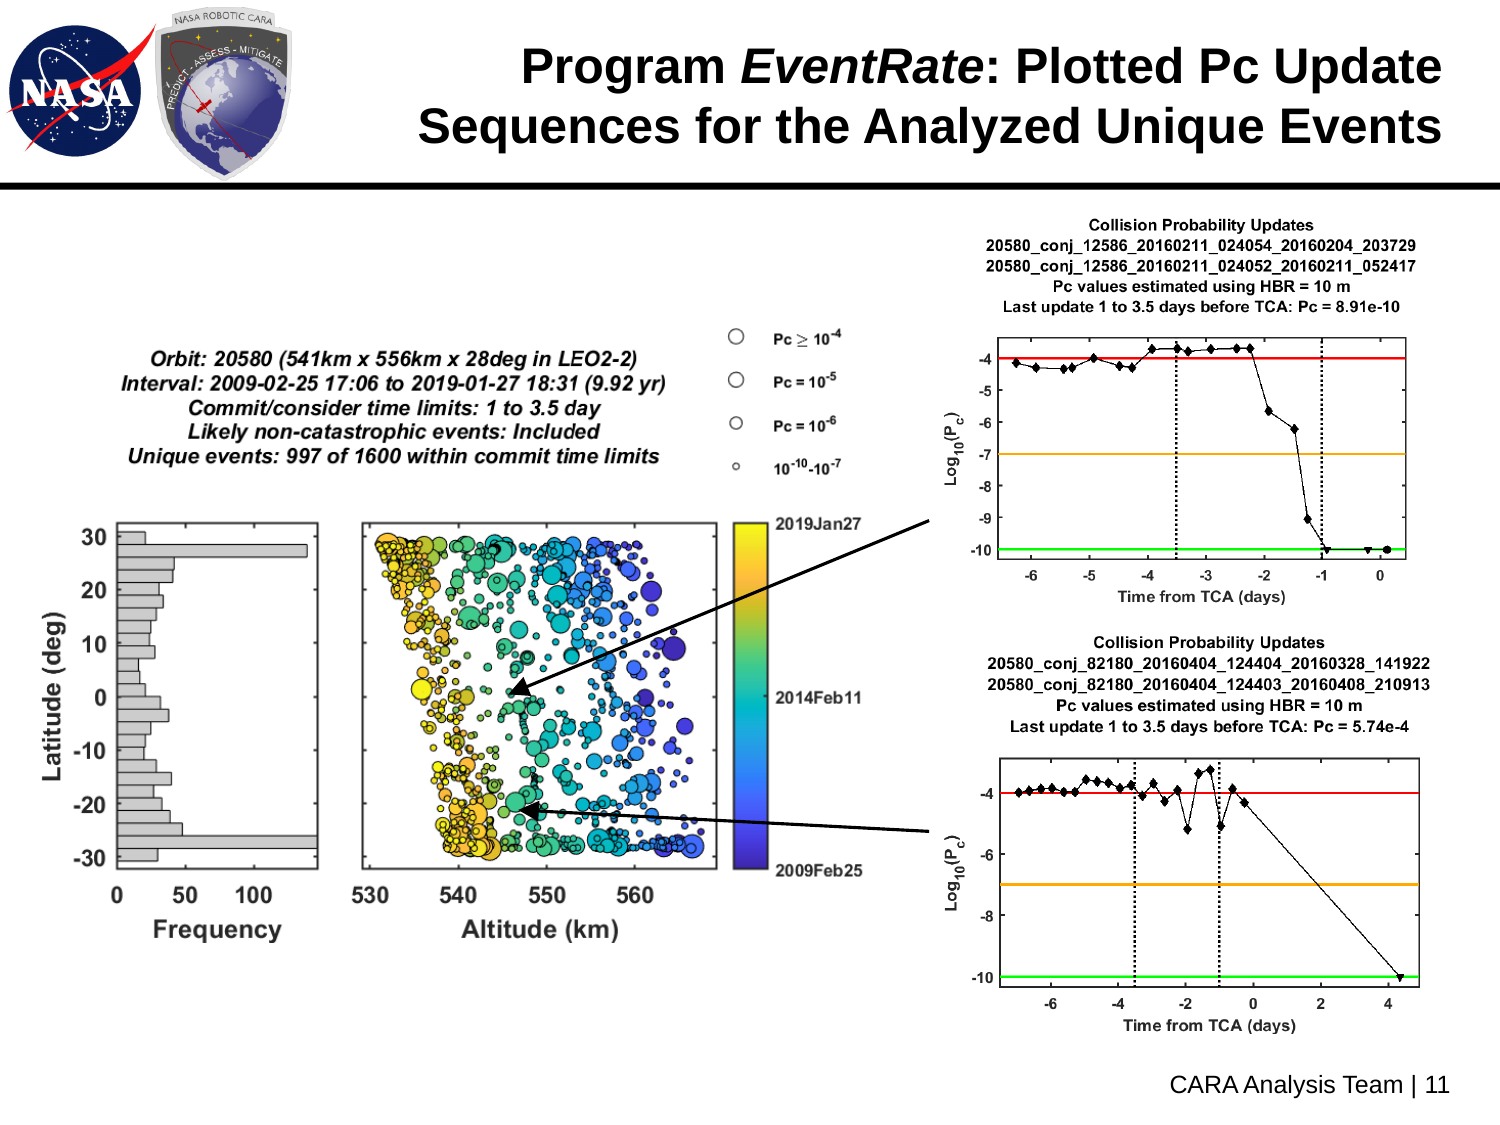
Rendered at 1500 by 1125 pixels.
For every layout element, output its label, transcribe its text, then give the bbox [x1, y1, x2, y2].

picture [928, 211, 1455, 606]
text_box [508, 520, 930, 695]
picture [928, 628, 1470, 1035]
picture [0, 0, 285, 181]
title Program EventRate: Plotted Pc Update Sequences for the Analyzed Unique Events [285, 0, 1459, 188]
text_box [517, 809, 930, 832]
picture [0, 271, 895, 943]
